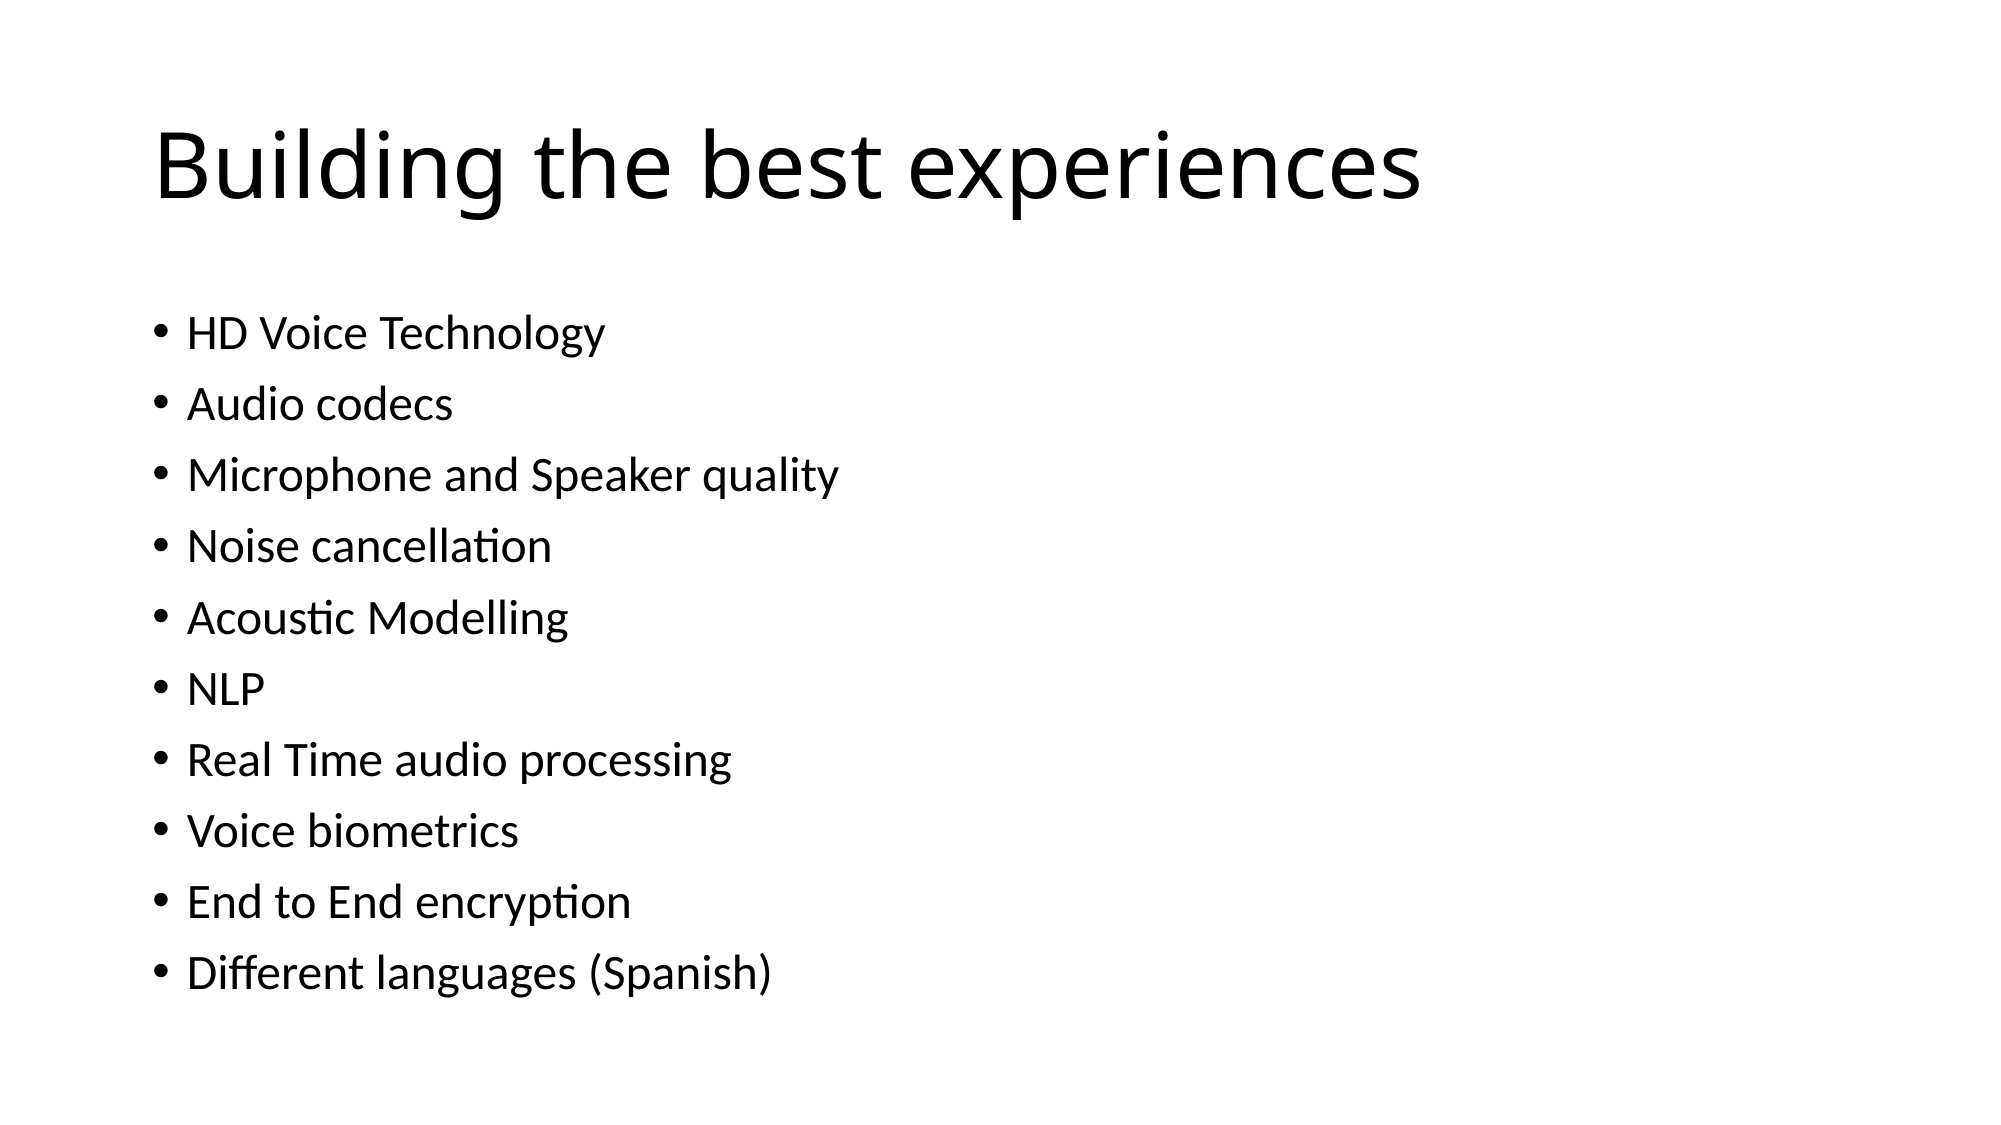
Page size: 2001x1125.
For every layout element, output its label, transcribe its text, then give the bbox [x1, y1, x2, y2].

list HD Voice Technology Audio codecs Microphone and Speaker quality Noise cancellation Acoustic Modelling NLP Real Time audio processing Voice biometrics End to End encryption Different languages (Spanish) [137, 299, 1863, 1014]
title Building the best experiences [137, 59, 1863, 278]
